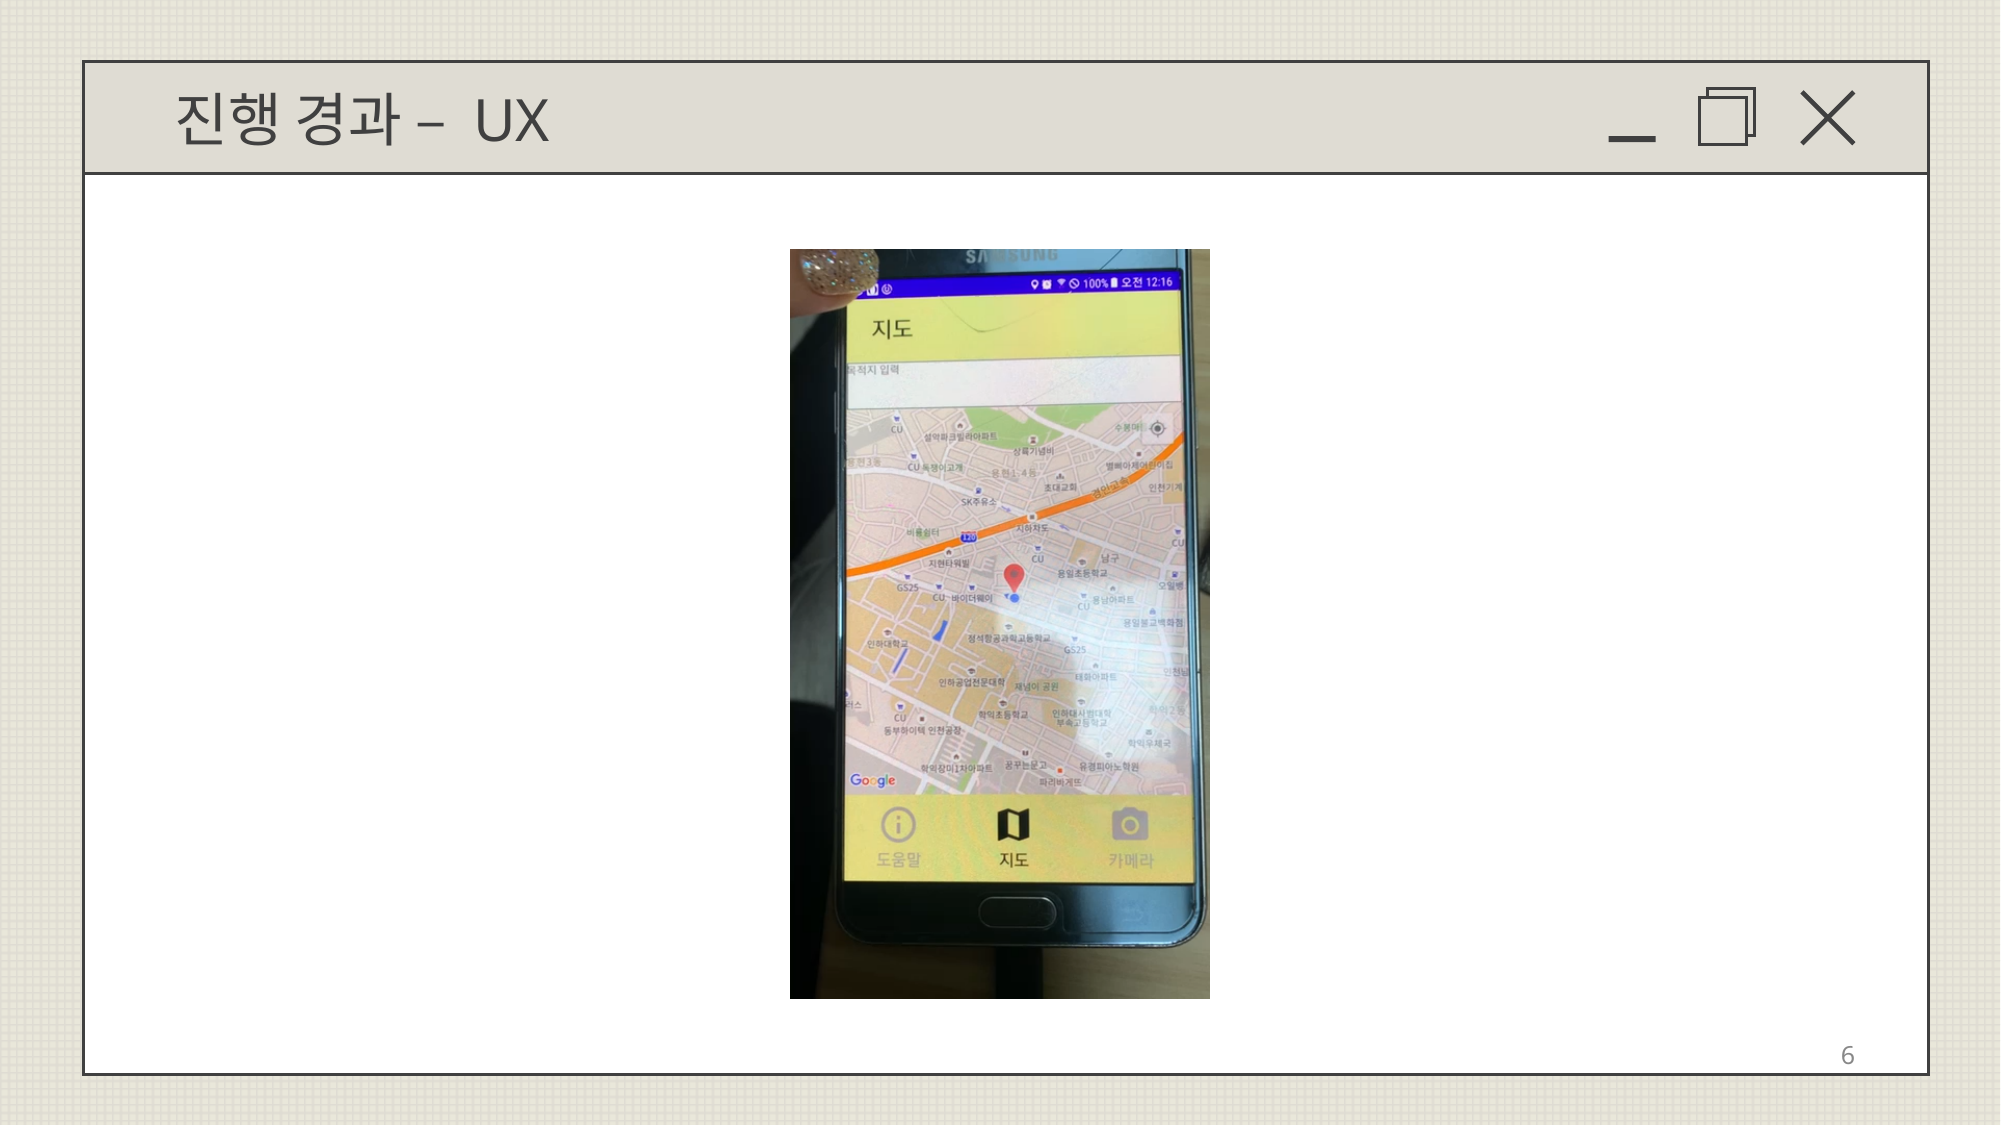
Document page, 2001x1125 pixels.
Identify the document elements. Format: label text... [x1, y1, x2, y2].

picture [0, 0, 2001, 1125]
slide_number 6 [1831, 1075, 1864, 1080]
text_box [83, 61, 1929, 1075]
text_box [789, 248, 1211, 1000]
